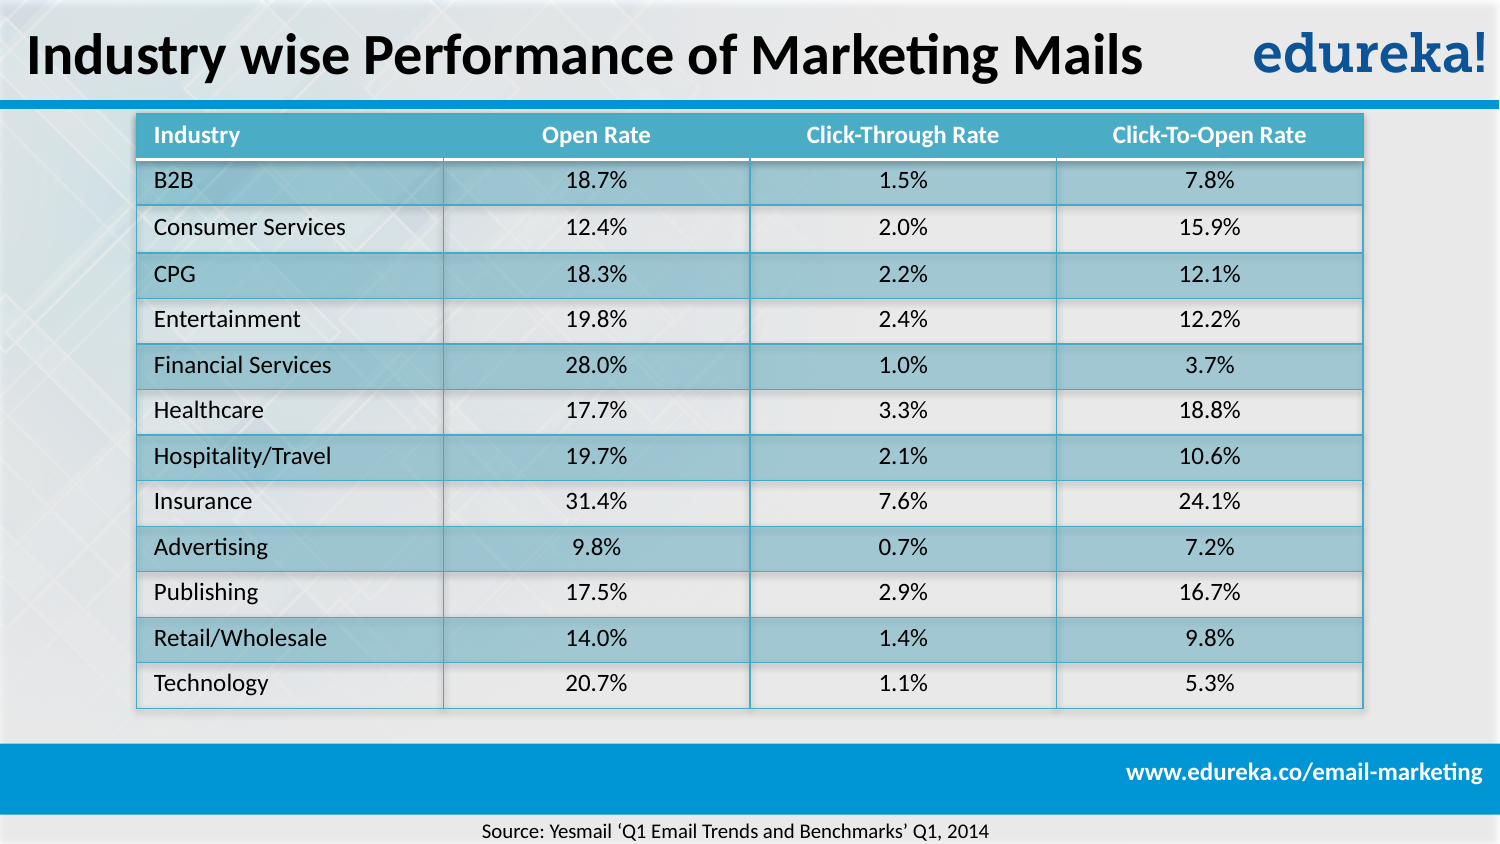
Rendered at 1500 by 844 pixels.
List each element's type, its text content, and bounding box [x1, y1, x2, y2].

table_cell 7.2% [1057, 527, 1362, 571]
table_header Click-Through Rate [750, 115, 1057, 158]
table_cell Advertising [137, 527, 443, 571]
table_cell 2.9% [751, 572, 1056, 617]
table_cell 1.0% [751, 345, 1056, 389]
table_cell 18.8% [1057, 390, 1362, 434]
table_cell 9.8% [1057, 618, 1362, 662]
table_cell 2.1% [751, 436, 1056, 480]
table_cell 16.7% [1057, 572, 1362, 617]
table_cell 2.0% [751, 206, 1056, 252]
table_cell 7.6% [751, 481, 1056, 526]
table_cell 19.7% [444, 436, 749, 480]
table_cell Technology [137, 663, 443, 708]
table_cell Entertainment [137, 299, 443, 343]
table_cell 7.8% [1057, 161, 1362, 204]
table_cell 2.2% [751, 254, 1056, 298]
table_header Open Rate [443, 115, 750, 158]
table_cell 20.7% [444, 663, 749, 708]
table_cell 12.2% [1057, 299, 1362, 343]
table_cell Healthcare [137, 390, 443, 434]
table_cell 10.6% [1057, 436, 1362, 480]
list Industry wise Performance of Marketing Mails [26, 15, 1215, 89]
table_cell Financial Services [137, 345, 443, 389]
table_cell Consumer Services [137, 206, 443, 252]
table_cell 17.7% [444, 390, 749, 434]
list www.edureka.co/email-marketing [913, 755, 1484, 803]
table_cell 1.5% [751, 161, 1056, 204]
table_cell 31.4% [444, 481, 749, 526]
table_cell 19.8% [444, 299, 749, 343]
table_cell Publishing [137, 572, 443, 617]
table_header Click-To-Open Rate [1057, 115, 1362, 158]
table_cell 9.8% [444, 527, 749, 571]
table_cell 18.7% [444, 161, 749, 204]
picture [1254, 32, 1484, 73]
table_header Industry [137, 115, 443, 158]
table_cell 0.7% [751, 527, 1056, 571]
table_cell Hospitality/Travel [137, 436, 443, 480]
table_cell 1.1% [751, 663, 1056, 708]
table_cell 15.9% [1057, 206, 1362, 252]
table_cell 24.1% [1057, 481, 1362, 526]
table_cell Insurance [137, 481, 443, 526]
table_cell 14.0% [444, 618, 749, 662]
table_cell 17.5% [444, 572, 749, 617]
table_cell B2B [137, 161, 443, 204]
table_cell 12.1% [1057, 254, 1362, 298]
text_box Source: Yesmail ‘Q1 Email Trends and Benchmarks’ Q1, 2014 [467, 810, 1261, 844]
table_cell 3.3% [751, 390, 1056, 434]
table_cell 12.4% [444, 206, 749, 252]
table_cell 28.0% [444, 345, 749, 389]
table_cell 2.4% [751, 299, 1056, 343]
table_cell 5.3% [1057, 663, 1362, 708]
table_cell 1.4% [751, 618, 1056, 662]
table_cell 3.7% [1057, 345, 1362, 389]
table_cell CPG [137, 254, 443, 298]
table_cell Retail/Wholesale [137, 618, 443, 662]
table_cell 18.3% [444, 254, 749, 298]
